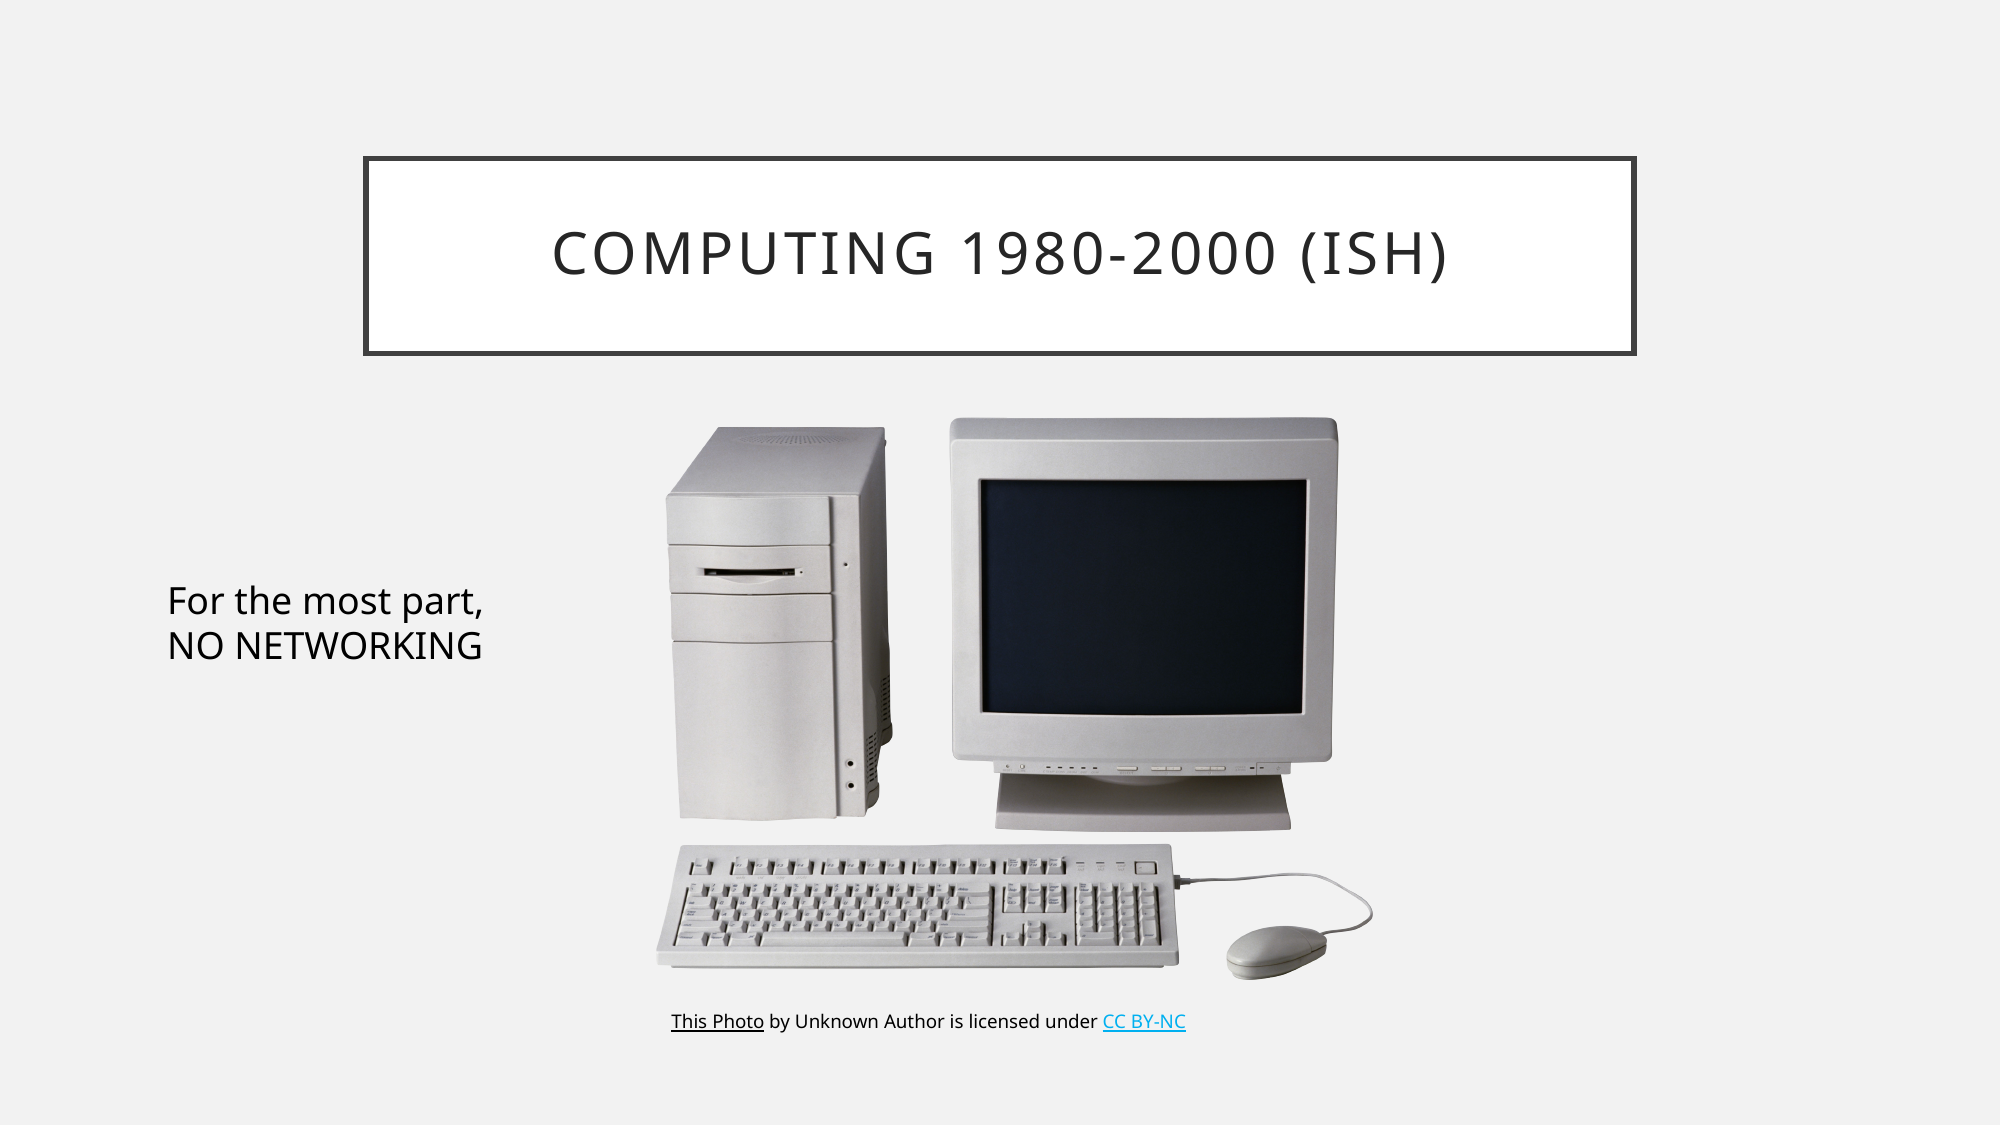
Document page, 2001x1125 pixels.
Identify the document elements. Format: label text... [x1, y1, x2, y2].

picture [656, 417, 1373, 980]
title Computing 1980-2000 (ish) [363, 156, 1637, 356]
text_box For the most part, NO NETWORKING [152, 569, 508, 675]
text_box This Photo by Unknown Author is licensed under CC BY-NC [656, 1002, 1372, 1043]
